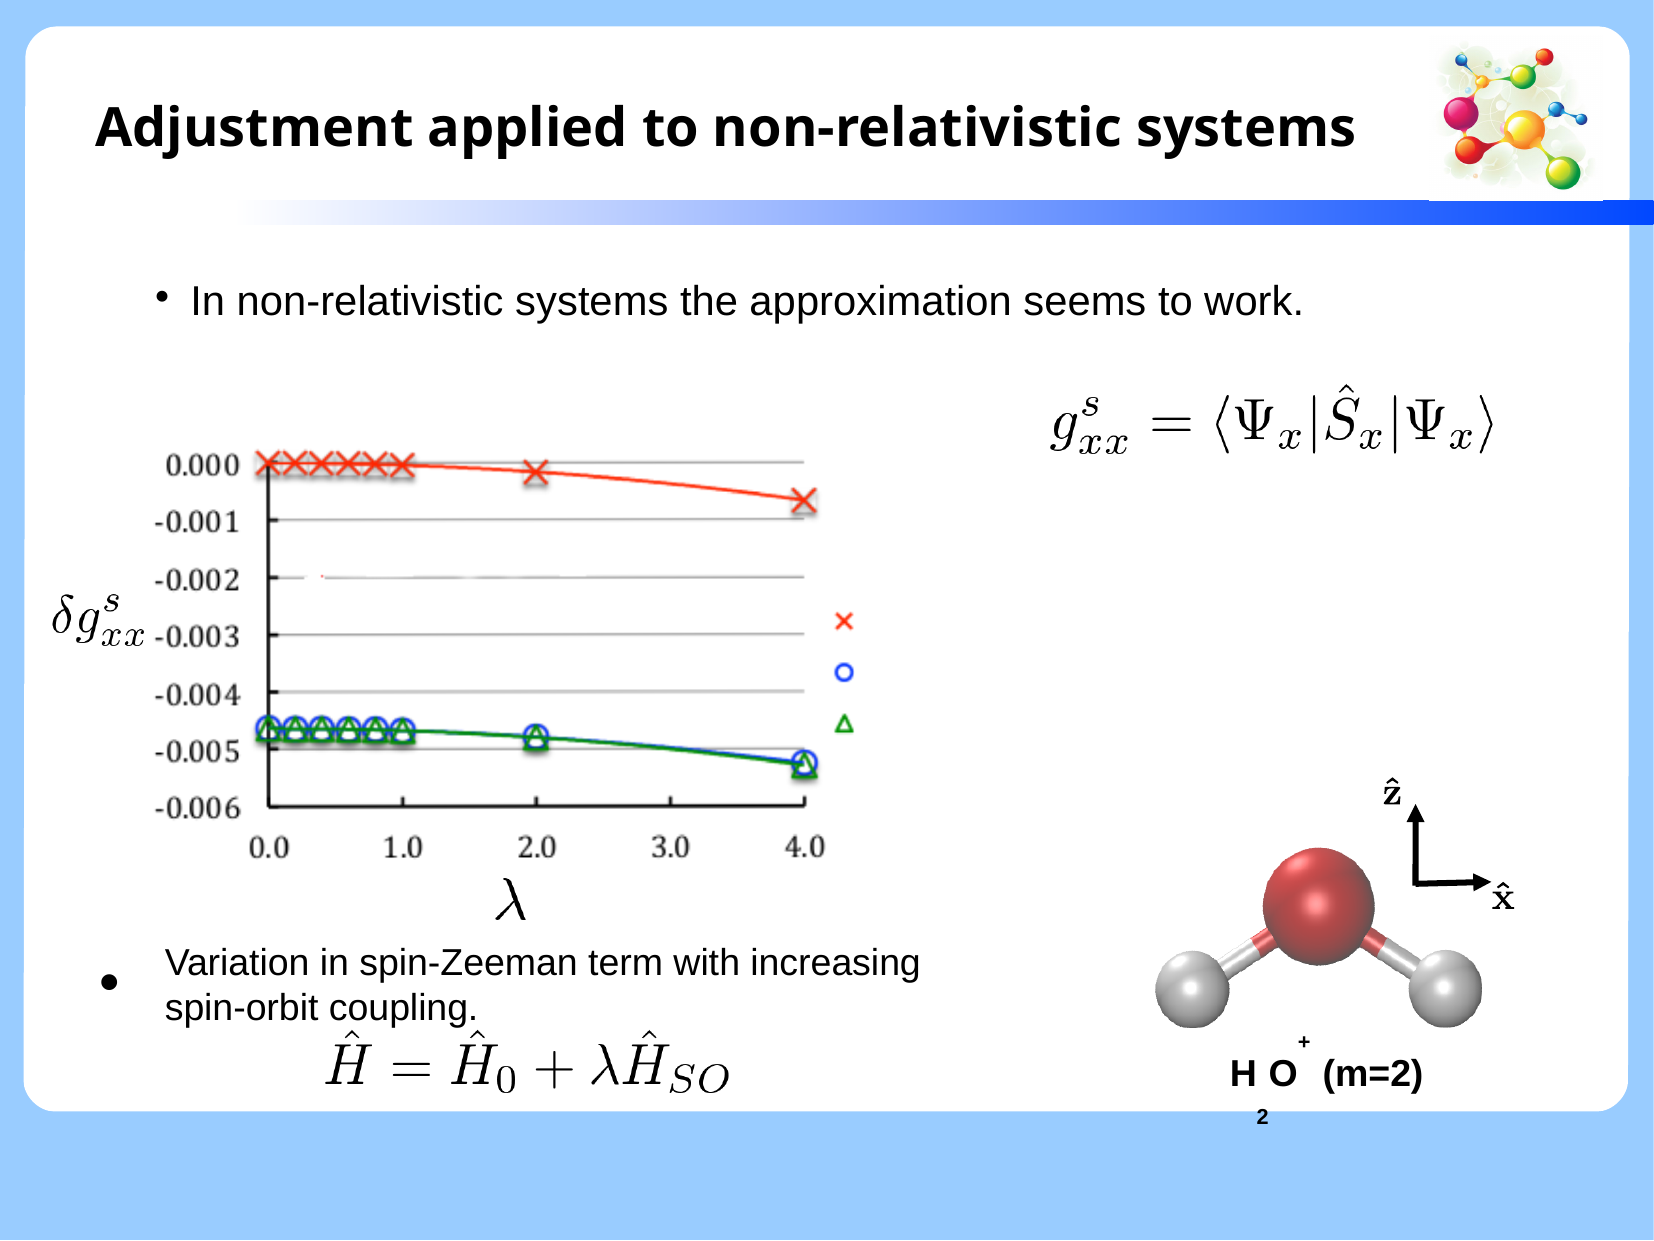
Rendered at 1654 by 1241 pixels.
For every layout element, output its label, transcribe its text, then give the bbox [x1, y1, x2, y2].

picture [1154, 847, 1482, 1028]
text_box [1492, 891, 1515, 909]
picture [149, 422, 855, 871]
picture [325, 1029, 729, 1093]
text_box [1485, 878, 1492, 886]
text_box H2O+ (m=2) [1214, 1020, 1631, 1097]
text_box [82, 236, 1571, 1028]
text_box [1383, 786, 1401, 805]
text_box [1496, 881, 1510, 889]
picture [1428, 35, 1603, 201]
picture [1049, 383, 1493, 454]
text_box [1409, 804, 1422, 845]
text_box [1491, 881, 1516, 909]
text_box [1386, 777, 1399, 784]
picture [495, 878, 526, 921]
text_box In non-relativistic systems the approximation seems to work. [140, 266, 1364, 375]
picture [51, 594, 144, 646]
text_box [1381, 777, 1404, 805]
text_box Adjustment applied to non-relativistic systems [82, 49, 1370, 201]
text_box Variation in spin-Zeeman term with increasing spin-orbit coupling. [149, 930, 936, 1029]
